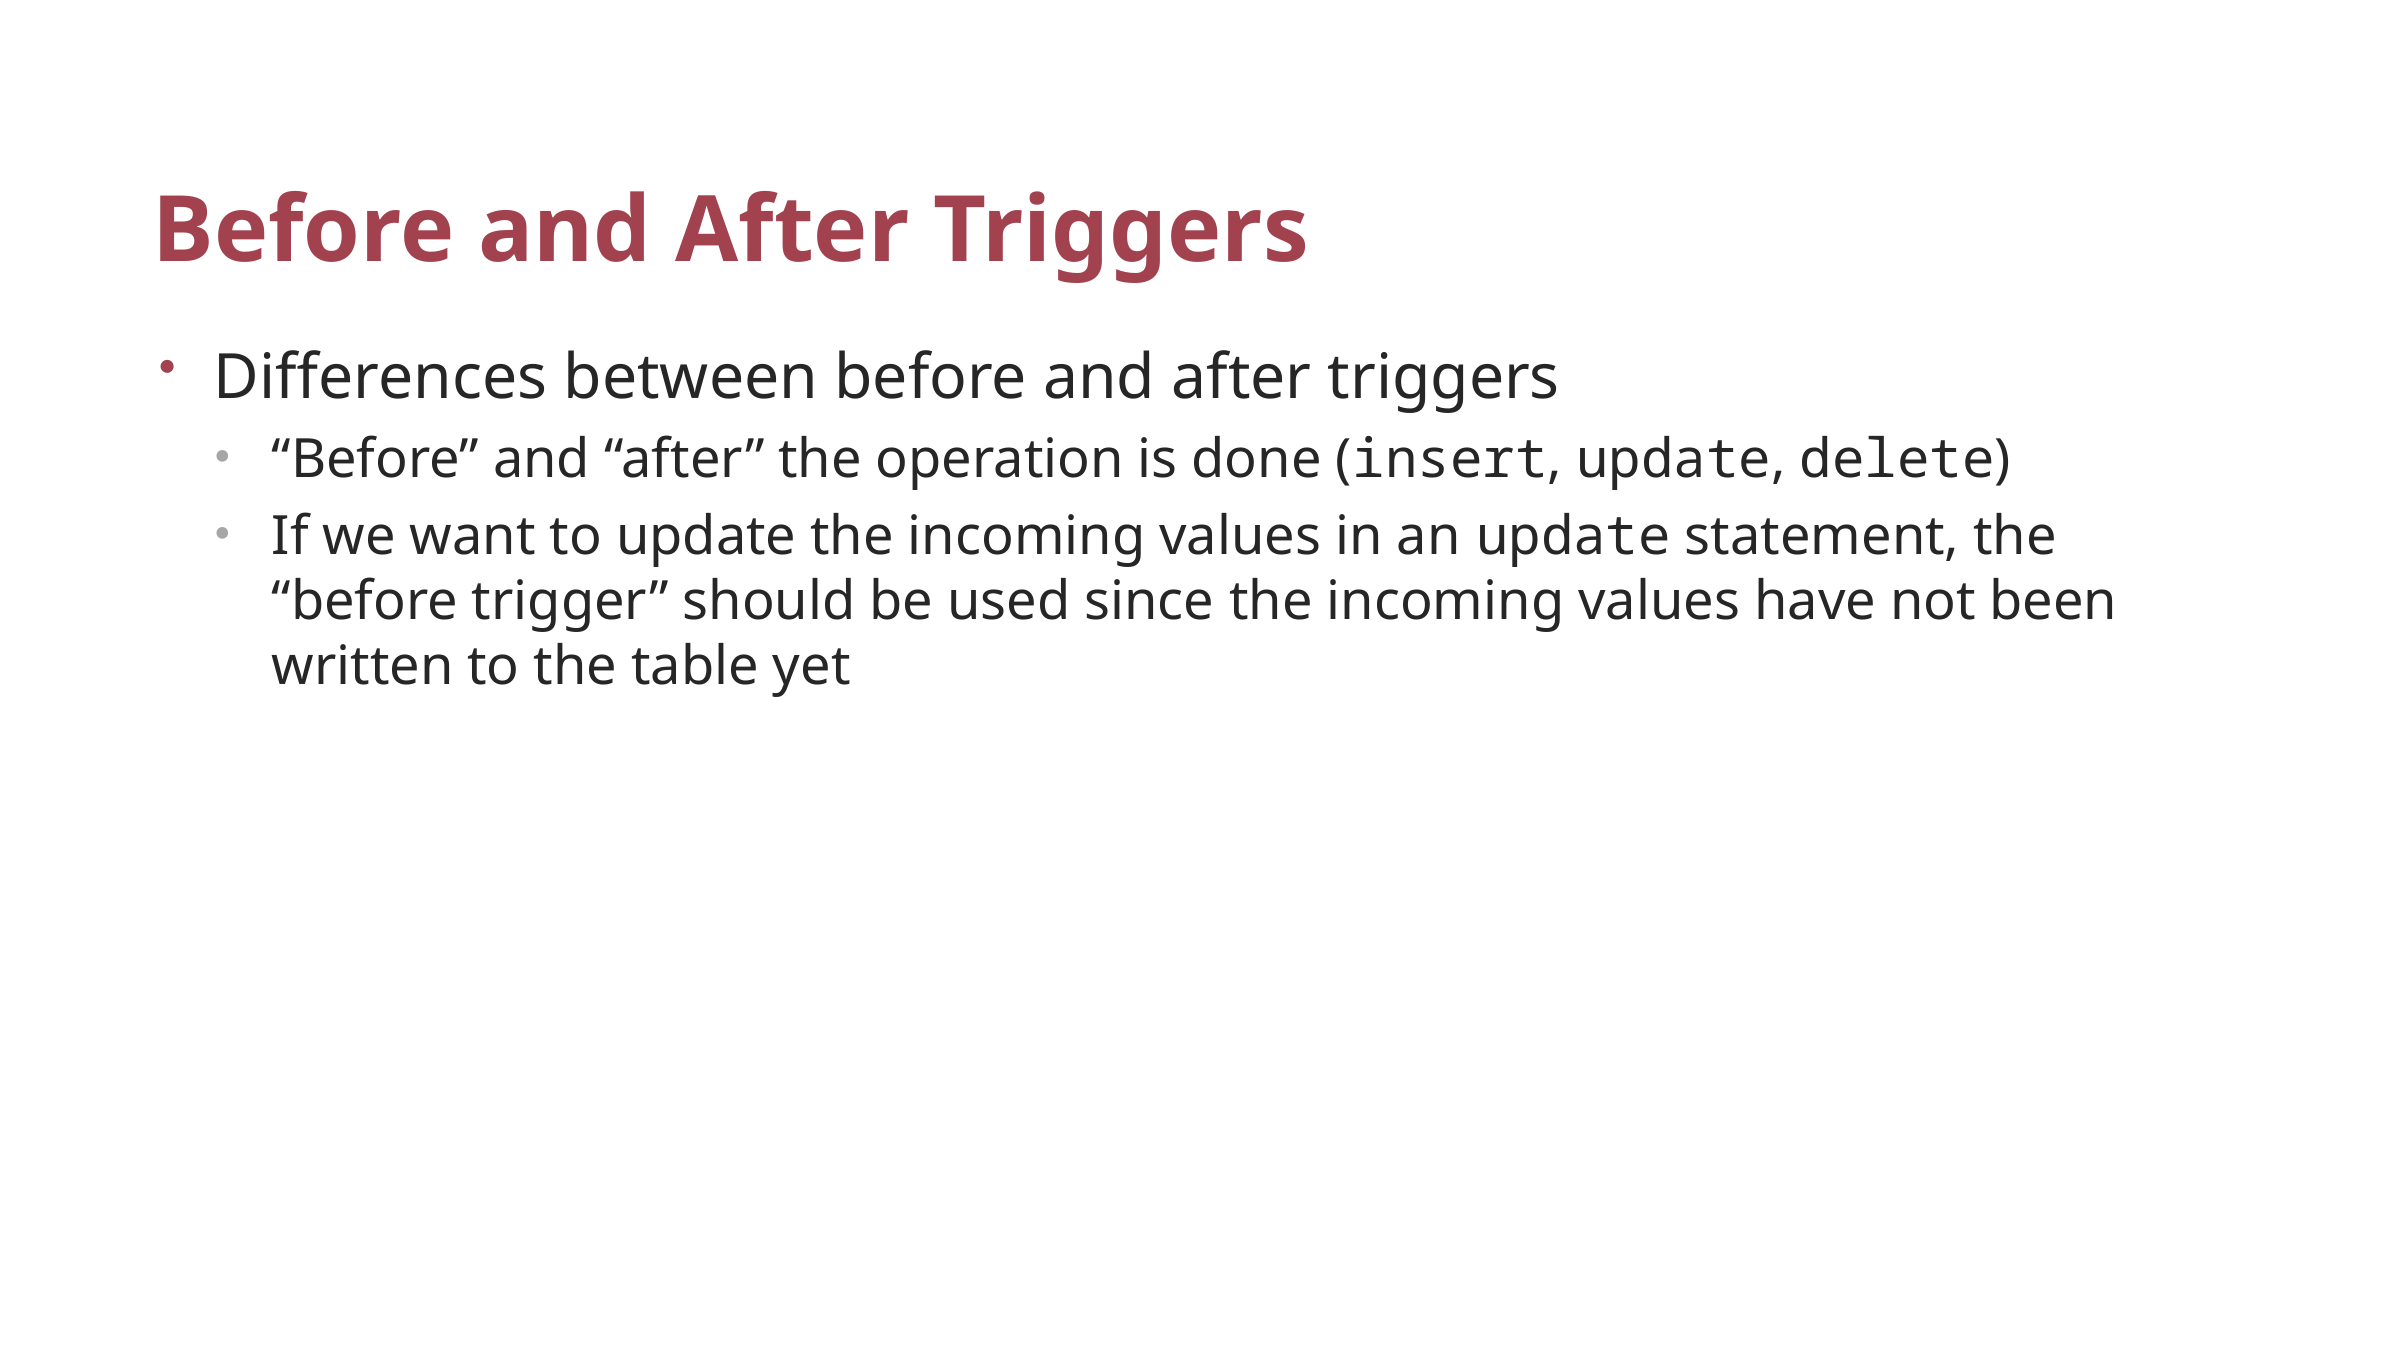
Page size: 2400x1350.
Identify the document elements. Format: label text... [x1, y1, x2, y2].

list Differences between before and after triggers “Before” and “after” the operation is done (insert, update, delete) If we want to update the incoming values in an update statement, the “before trigger” should be used since the incoming values have not been written to the table yet [137, 324, 2263, 1200]
title Before and After Triggers [137, 54, 2263, 288]
